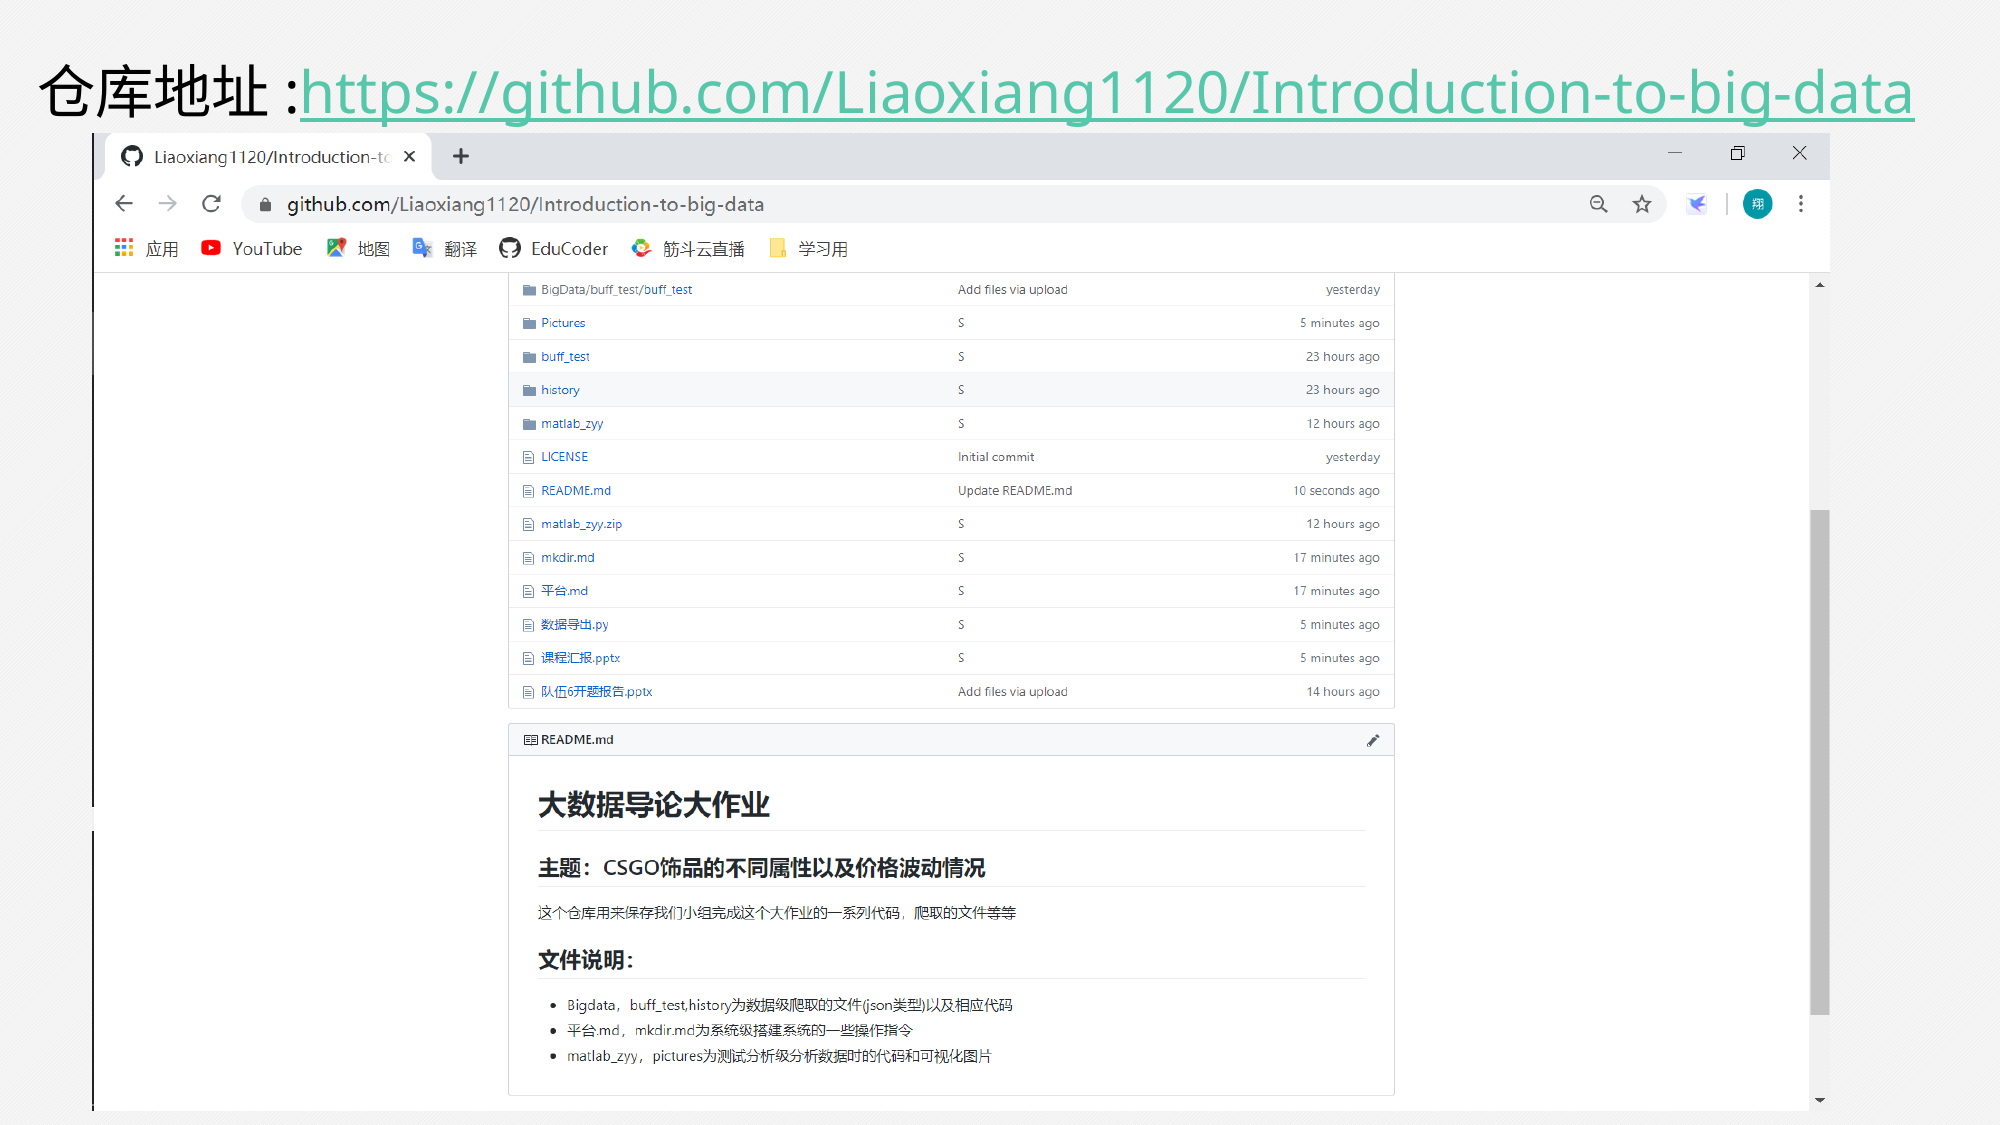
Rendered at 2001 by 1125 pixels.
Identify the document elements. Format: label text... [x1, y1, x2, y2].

text_box 仓库地址:https://github.com/Liaoxiang1120/Introduction-to-big-data [22, 47, 1978, 142]
picture [92, 133, 1830, 1111]
